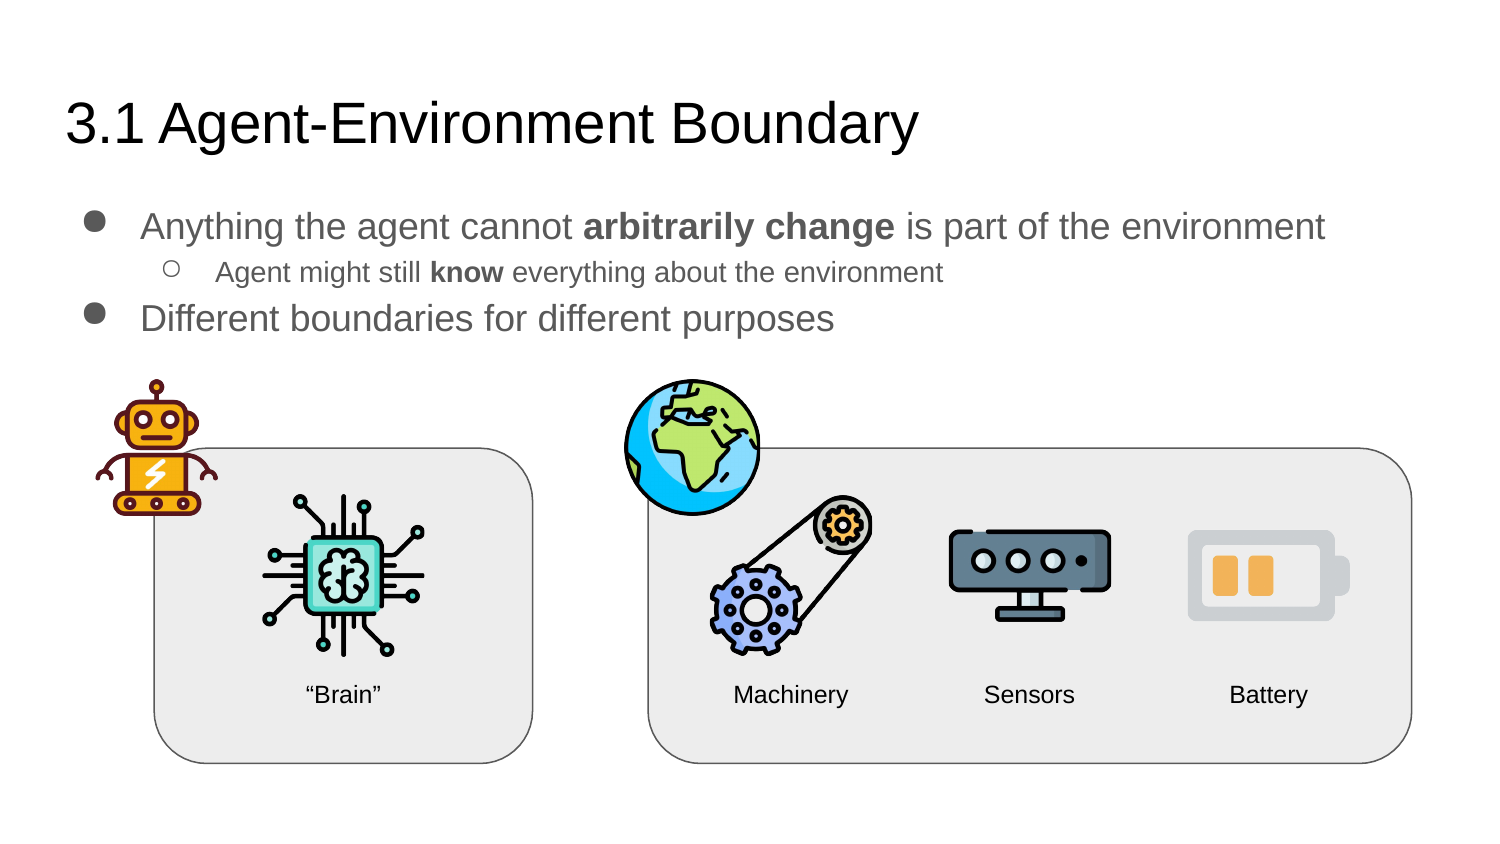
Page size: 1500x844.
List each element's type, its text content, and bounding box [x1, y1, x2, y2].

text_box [948, 493, 1351, 657]
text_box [623, 379, 1413, 765]
text_box Anything the agent cannot arbitrarily change is part of the environment Agent might still know everything about the environment Different boundaries for different purposes [77, 190, 1337, 339]
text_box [87, 379, 534, 765]
title 3.1 Agent-Environment Boundary [63, 82, 925, 226]
